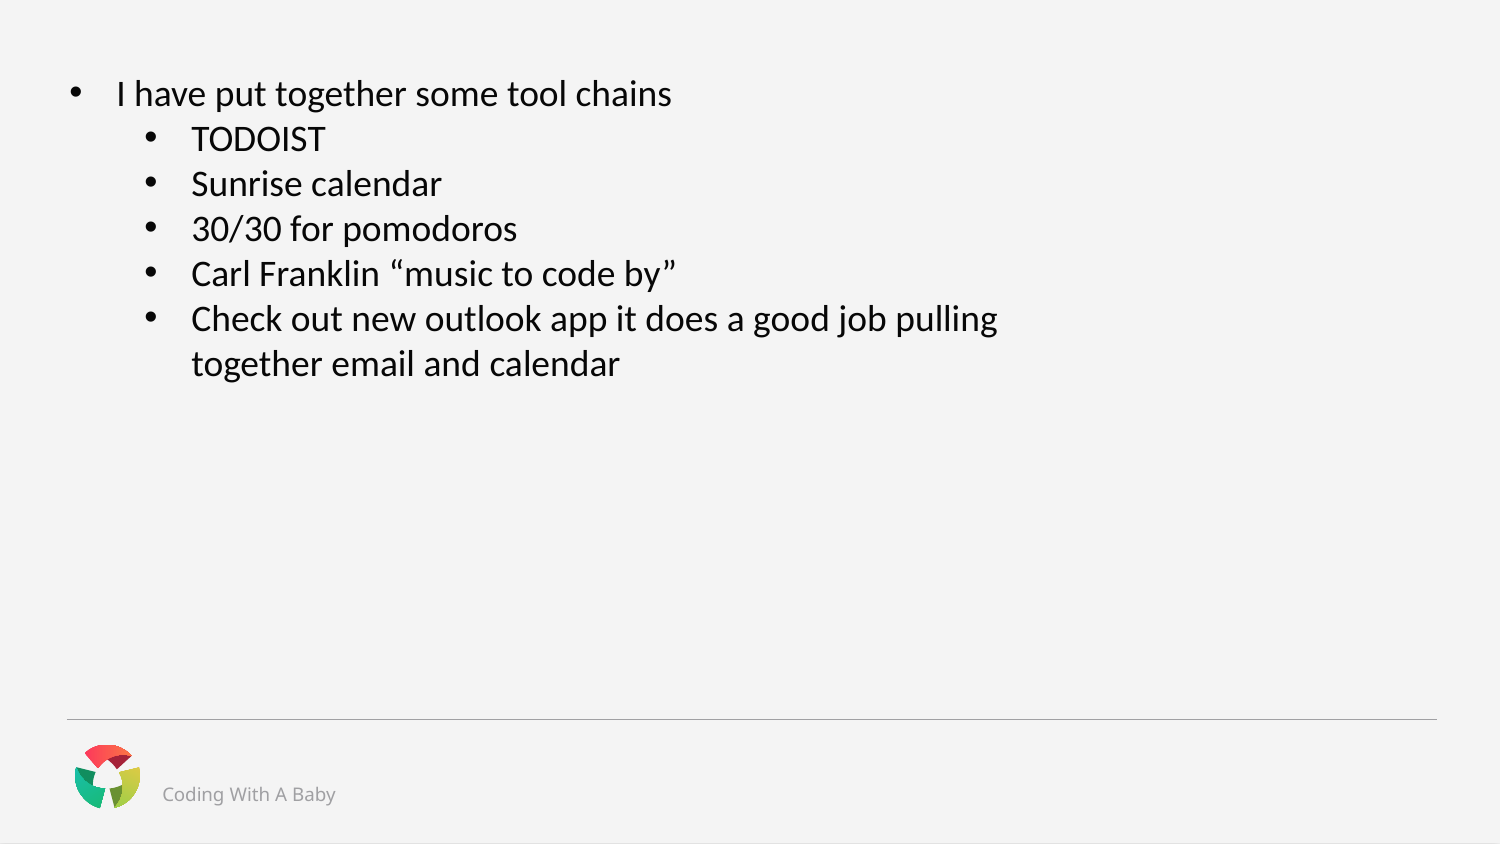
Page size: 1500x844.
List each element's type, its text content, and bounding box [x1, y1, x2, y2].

text_box I have put together some tool chains TODOIST Sunrise calendar 30/30 for pomodoros Carl Franklin “music to code by” Check out new outlook app it does a good job pulling together email and calendar [54, 61, 1137, 527]
